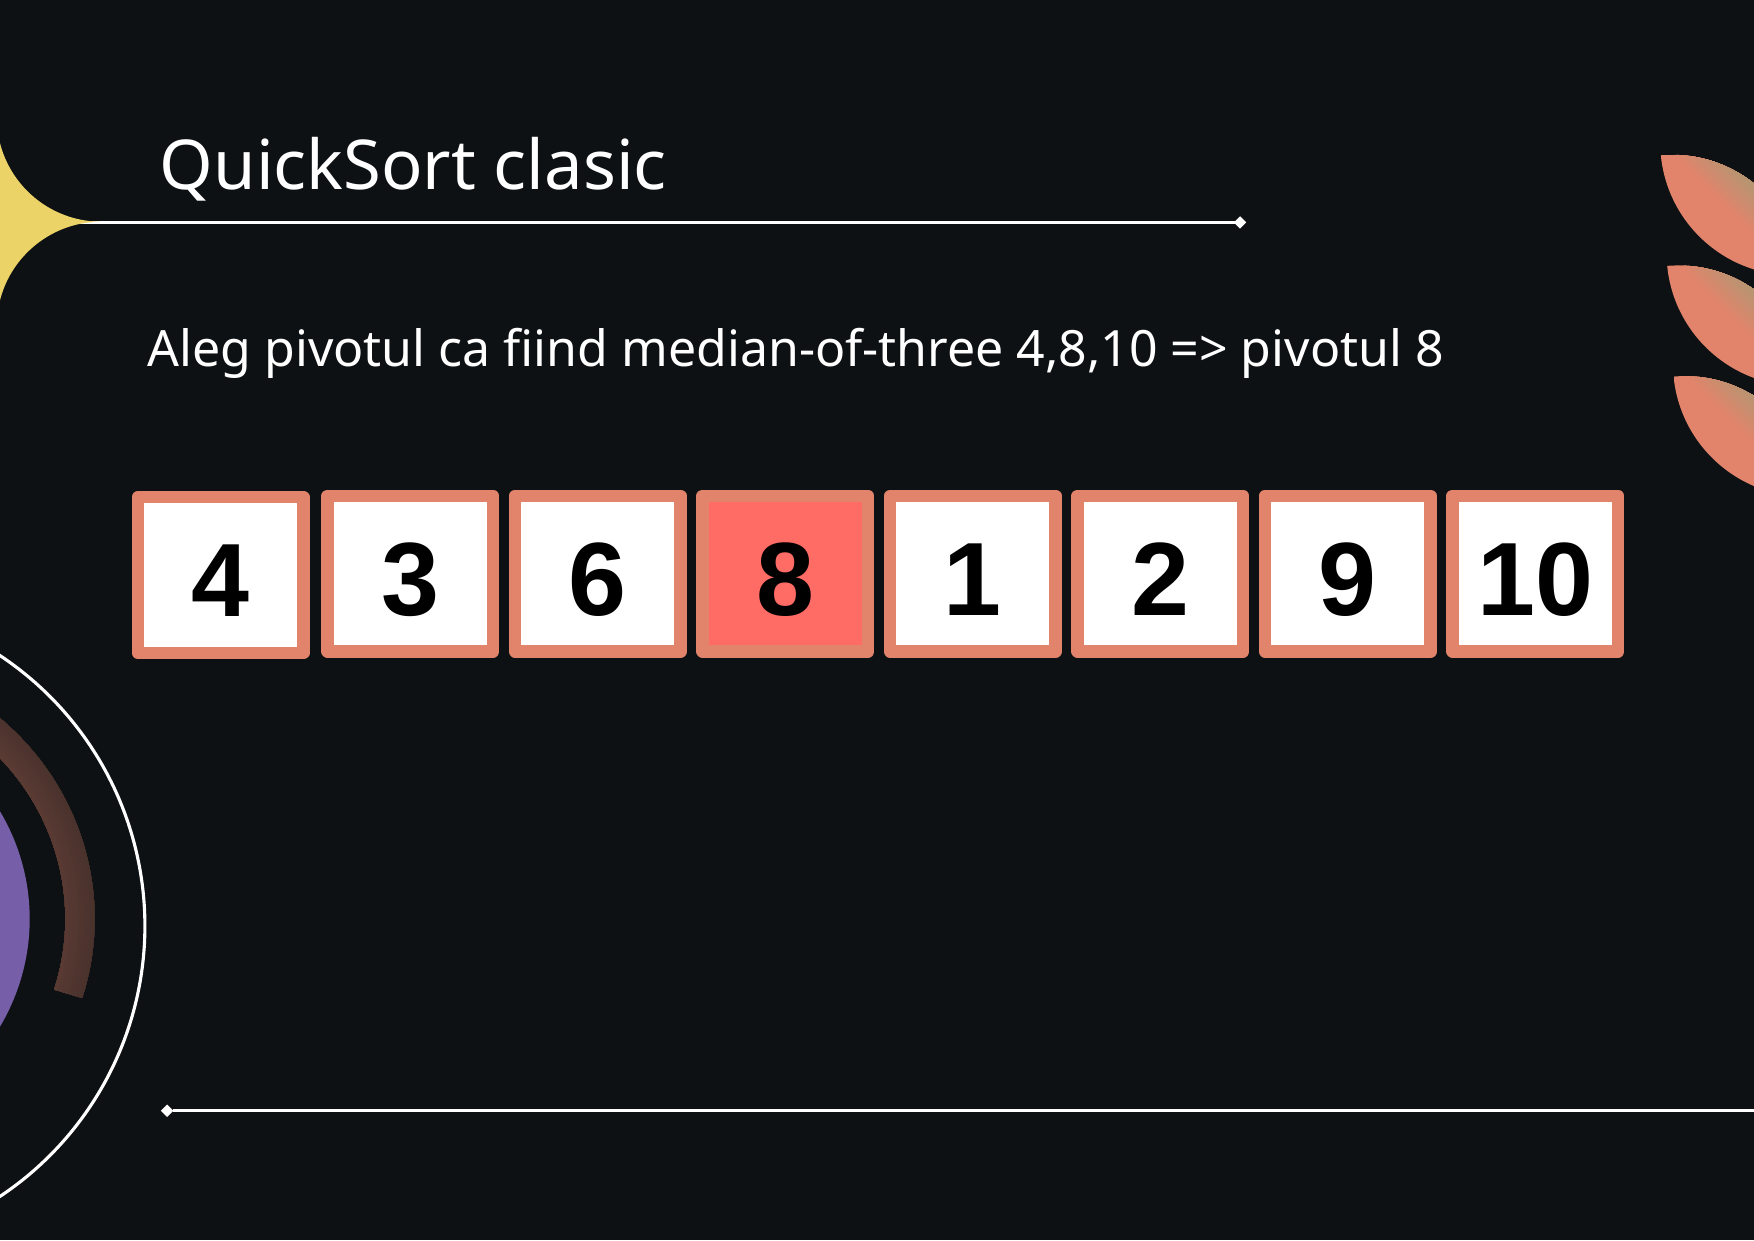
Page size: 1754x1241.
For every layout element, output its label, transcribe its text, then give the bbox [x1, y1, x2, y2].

title QuickSort clasic [144, 105, 1229, 183]
text_box 9 [1265, 495, 1431, 652]
text_box 2 [1077, 495, 1244, 652]
text_box 8 [702, 495, 869, 652]
text_box 4 [137, 497, 304, 653]
text_box 3 [327, 495, 494, 652]
text_box 6 [515, 495, 681, 652]
subtitle Aleg pivotul ca fiind median-of-three 4,8,10 => pivotul 8 [132, 301, 1585, 379]
text_box 1 [890, 495, 1056, 652]
text_box 10 [1452, 495, 1619, 652]
